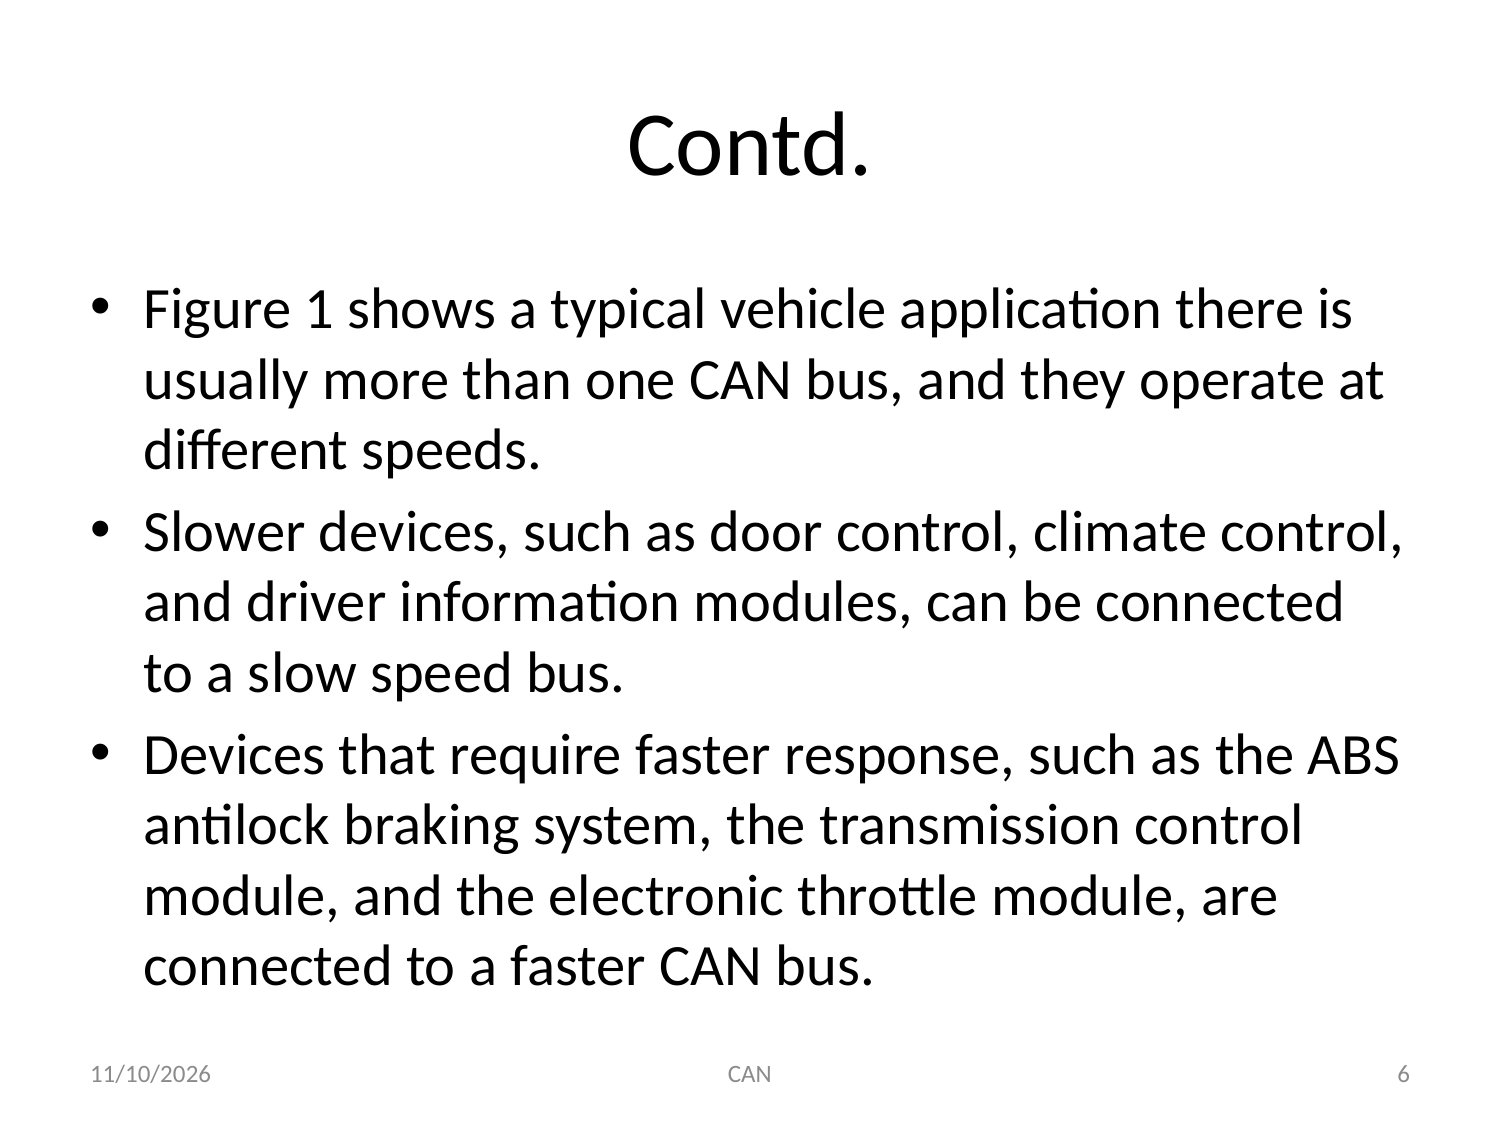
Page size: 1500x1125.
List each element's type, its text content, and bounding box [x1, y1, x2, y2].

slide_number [75, 1042, 425, 1103]
slide_number 6 [1074, 1042, 1425, 1103]
title Contd. [75, 45, 1425, 233]
list Figure 1 shows a typical vehicle application there is usually more than one CAN bus, and they operate at different speeds. Slower devices, such as door control, climate control, and driver information modules, can be connected to a slow speed bus. Devices that require faster response, such as the ABS antilock braking system, the transmission control module, and the electronic throttle module, are connected to a faster CAN bus. [75, 262, 1425, 1005]
footer CAN [512, 1042, 988, 1103]
